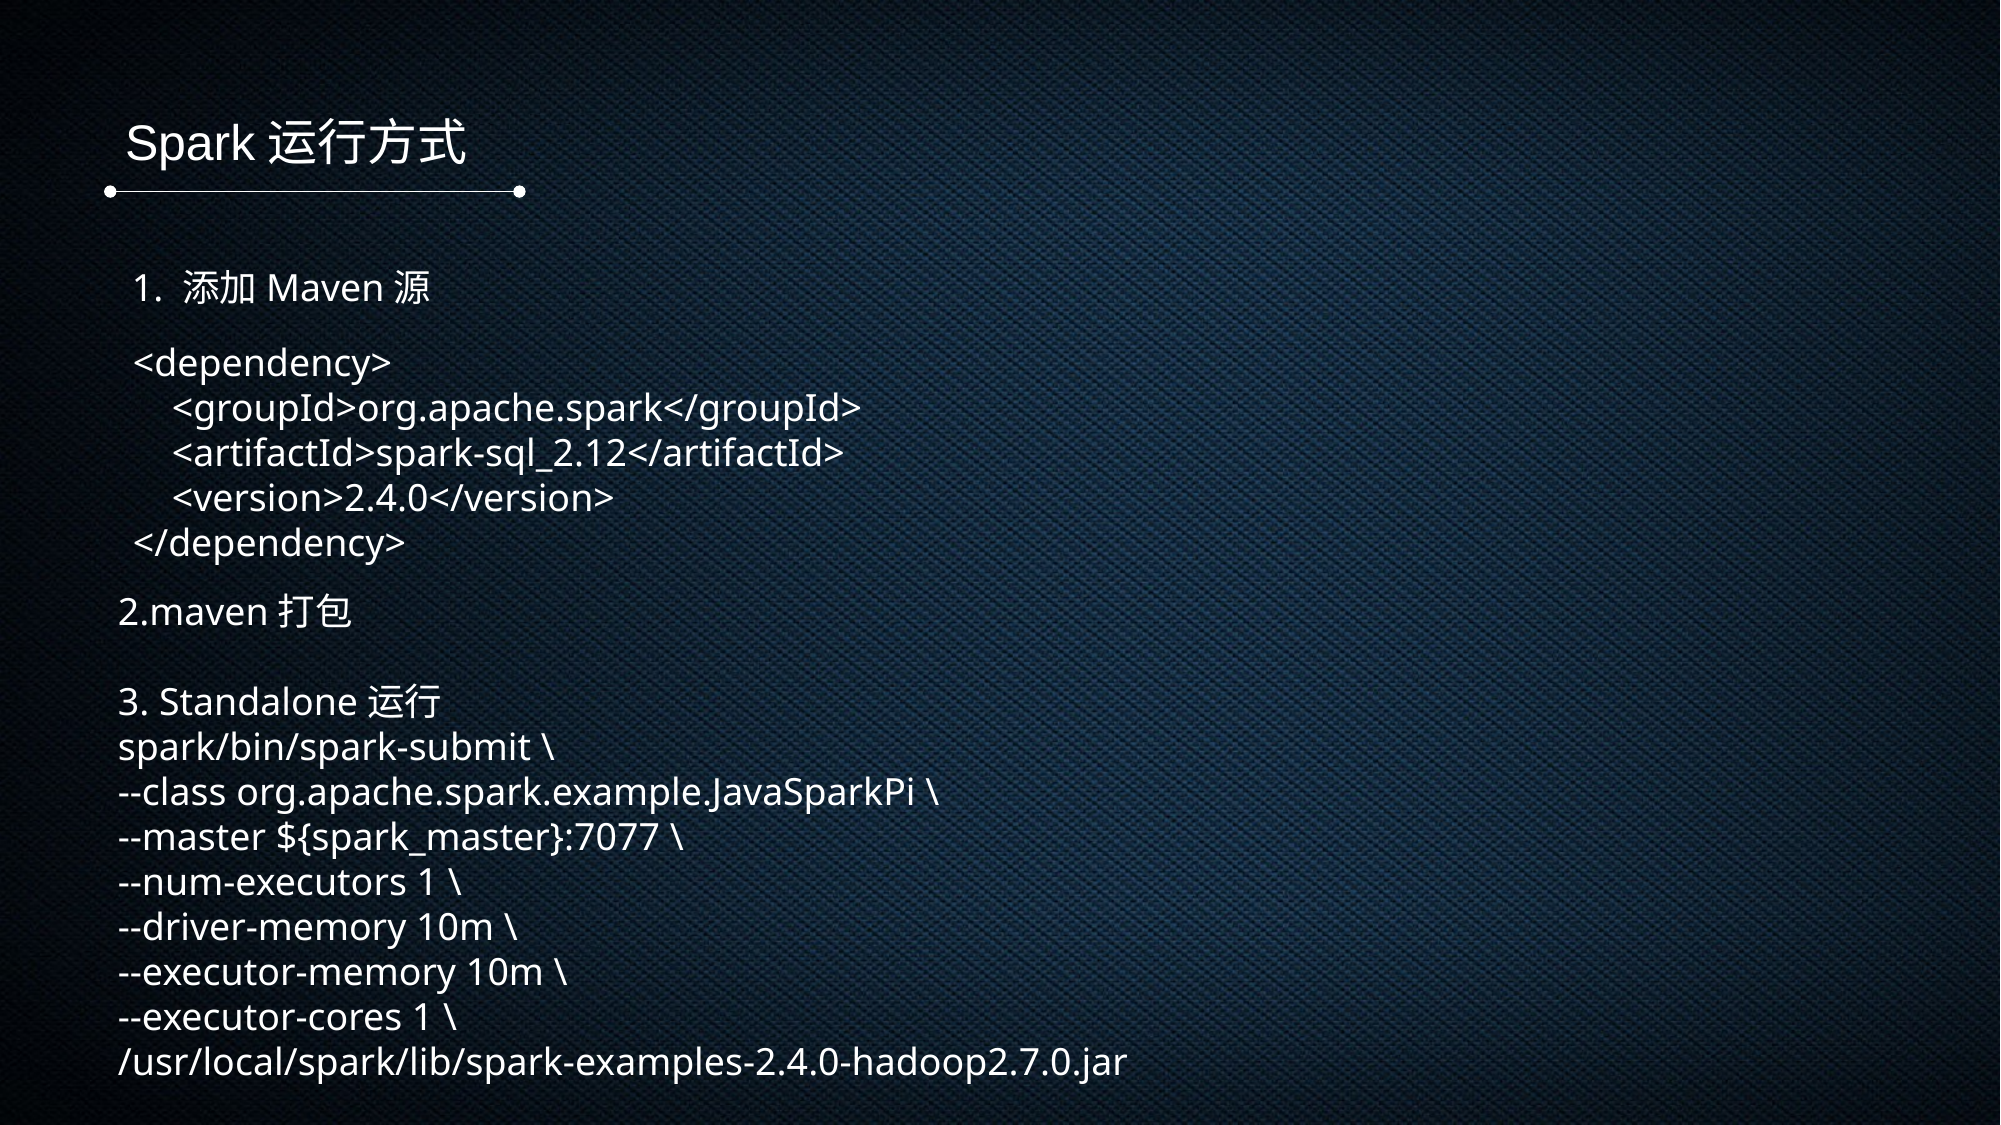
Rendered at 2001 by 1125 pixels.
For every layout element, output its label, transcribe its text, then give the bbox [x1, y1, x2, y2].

text_box 1. 添加Maven源 [117, 256, 446, 317]
picture [0, 0, 2000, 1125]
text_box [110, 103, 825, 192]
text_box <dependency> <groupId>org.apache.spark</groupId> <artifactId>spark-sql_2.12</artifactId> <version>2.4.0</version> </dependency> [118, 331, 878, 580]
text_box 2.maven打包 3. Standalone运行 spark/bin/spark-submit \ --class org.apache.spark.example.JavaSparkPi \ --master ${spark_master}:7077 \ --num-executors 1 \ --driver-memory 10m \ --executor-memory 10m \ --executor-cores 1 \ /usr/local/spark/lib/spark-examples-2.4.0-hadoop2.7.0.jar [103, 580, 1144, 1125]
